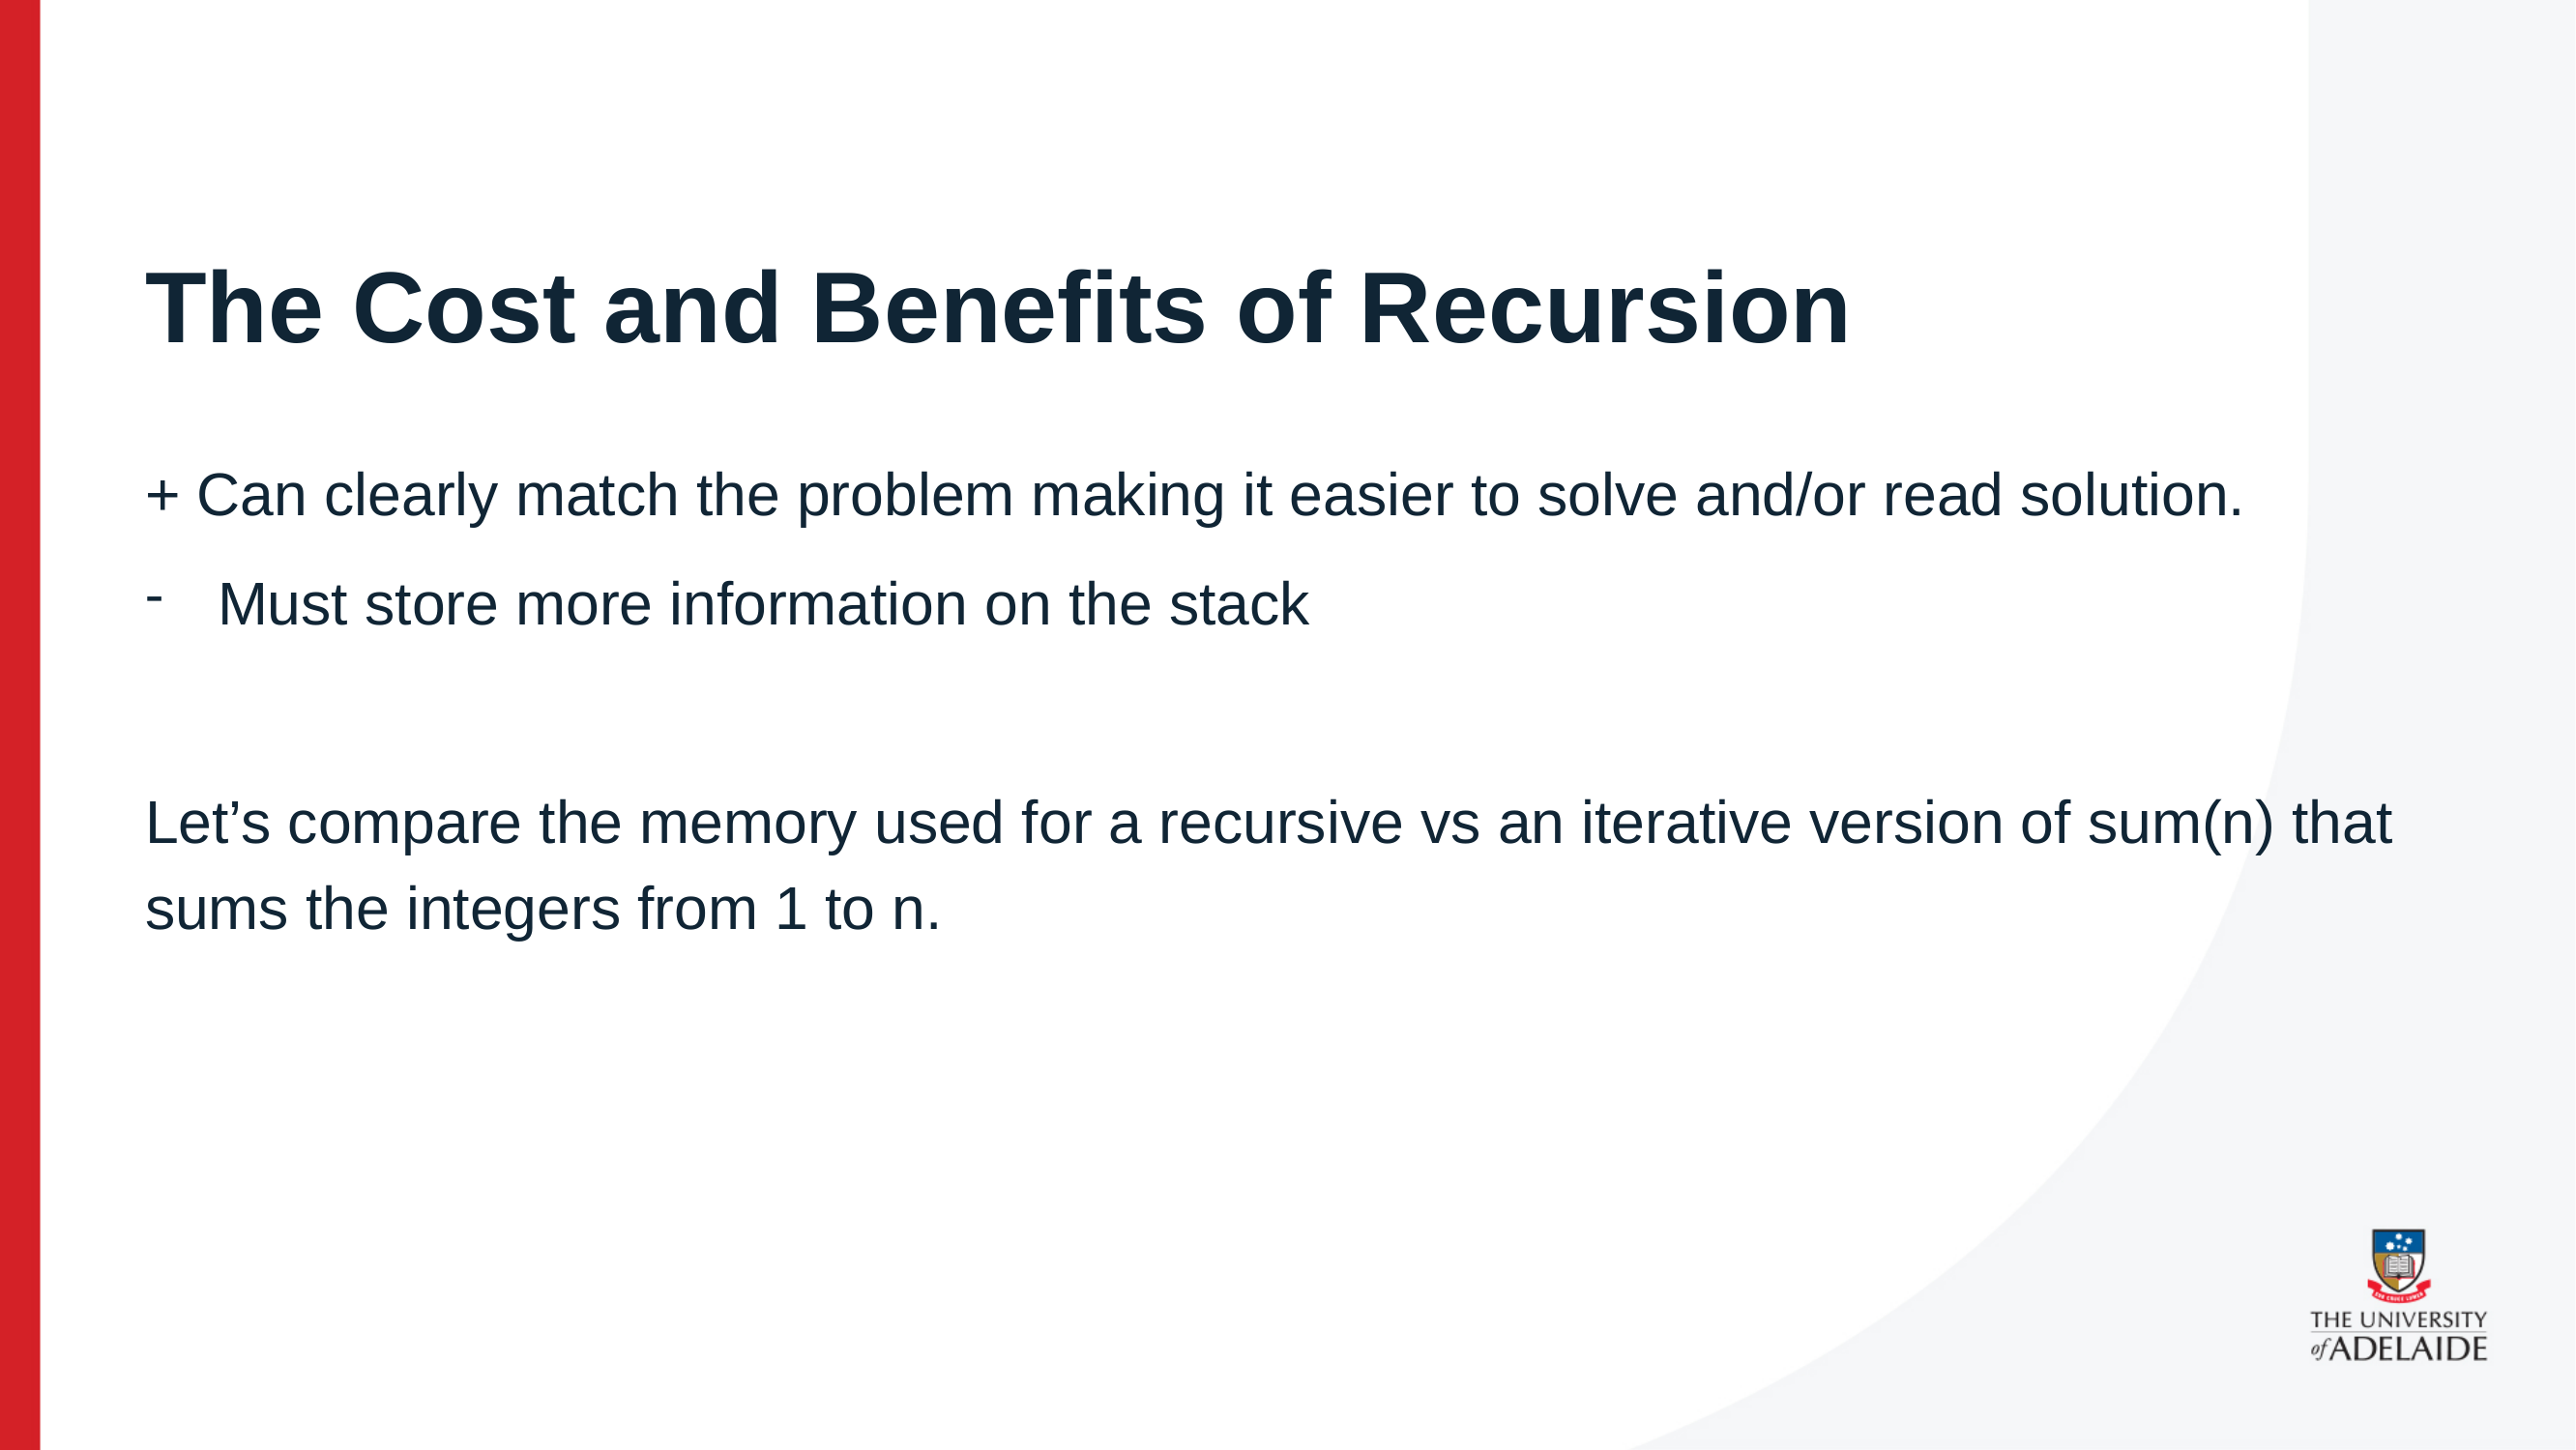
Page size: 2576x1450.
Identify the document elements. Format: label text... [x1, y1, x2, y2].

picture [0, 0, 2576, 1450]
list + Can clearly match the problem making it easier to solve and/or read solution. Must store more information on the stack Let’s compare the memory used for a recursive vs an iterative version of sum(n) that sums the integers from 1 to n. [145, 441, 2401, 1182]
title The Cost and Benefits of Recursion [145, 218, 2401, 441]
